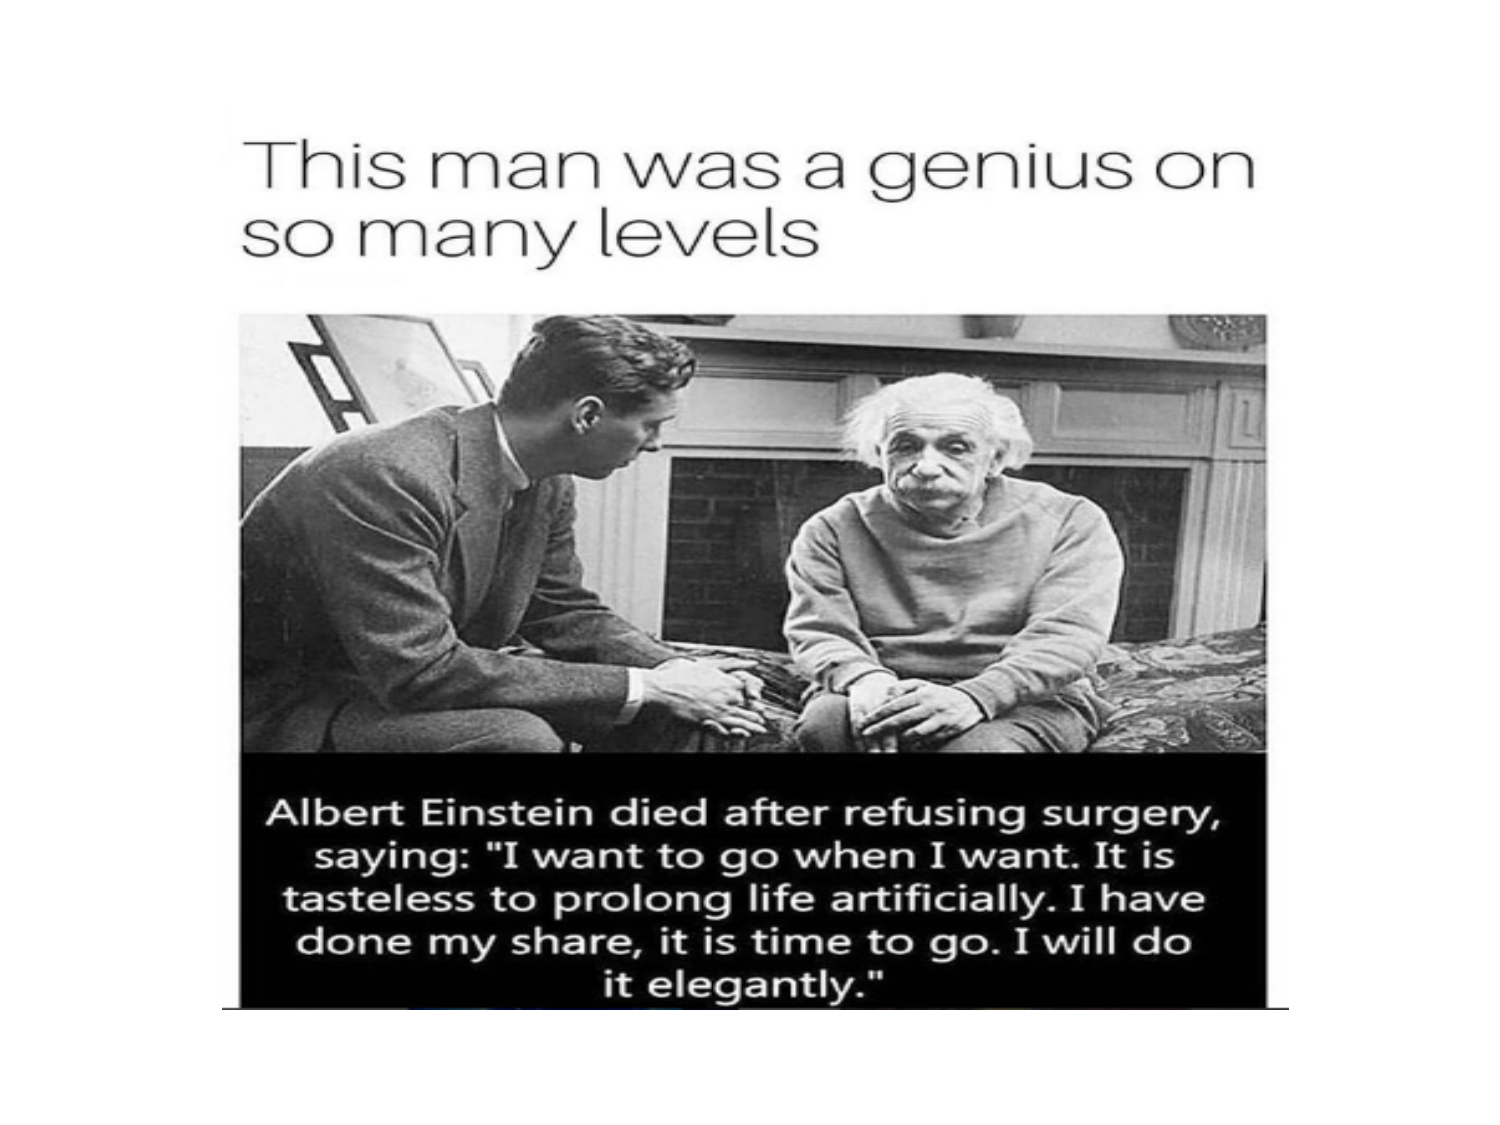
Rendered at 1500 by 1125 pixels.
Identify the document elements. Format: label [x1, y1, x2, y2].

list [222, 105, 1290, 1010]
